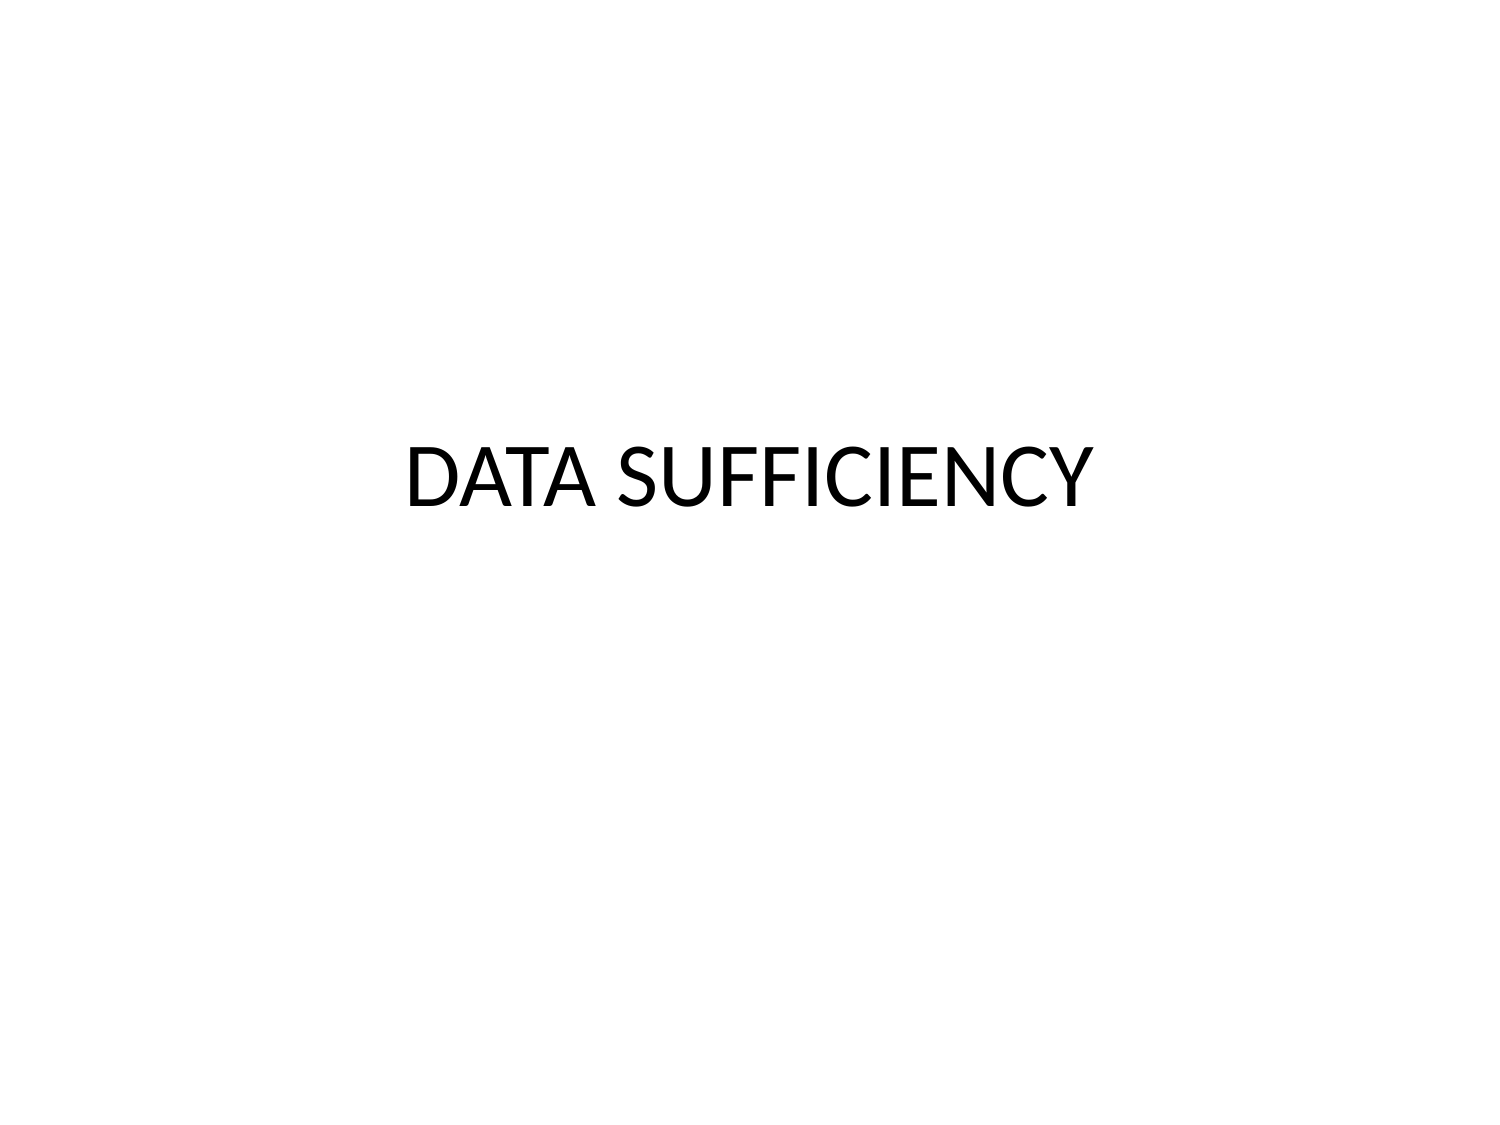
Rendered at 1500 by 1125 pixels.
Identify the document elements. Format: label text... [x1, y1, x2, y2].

title DATA SUFFICIENCY [112, 349, 1388, 591]
